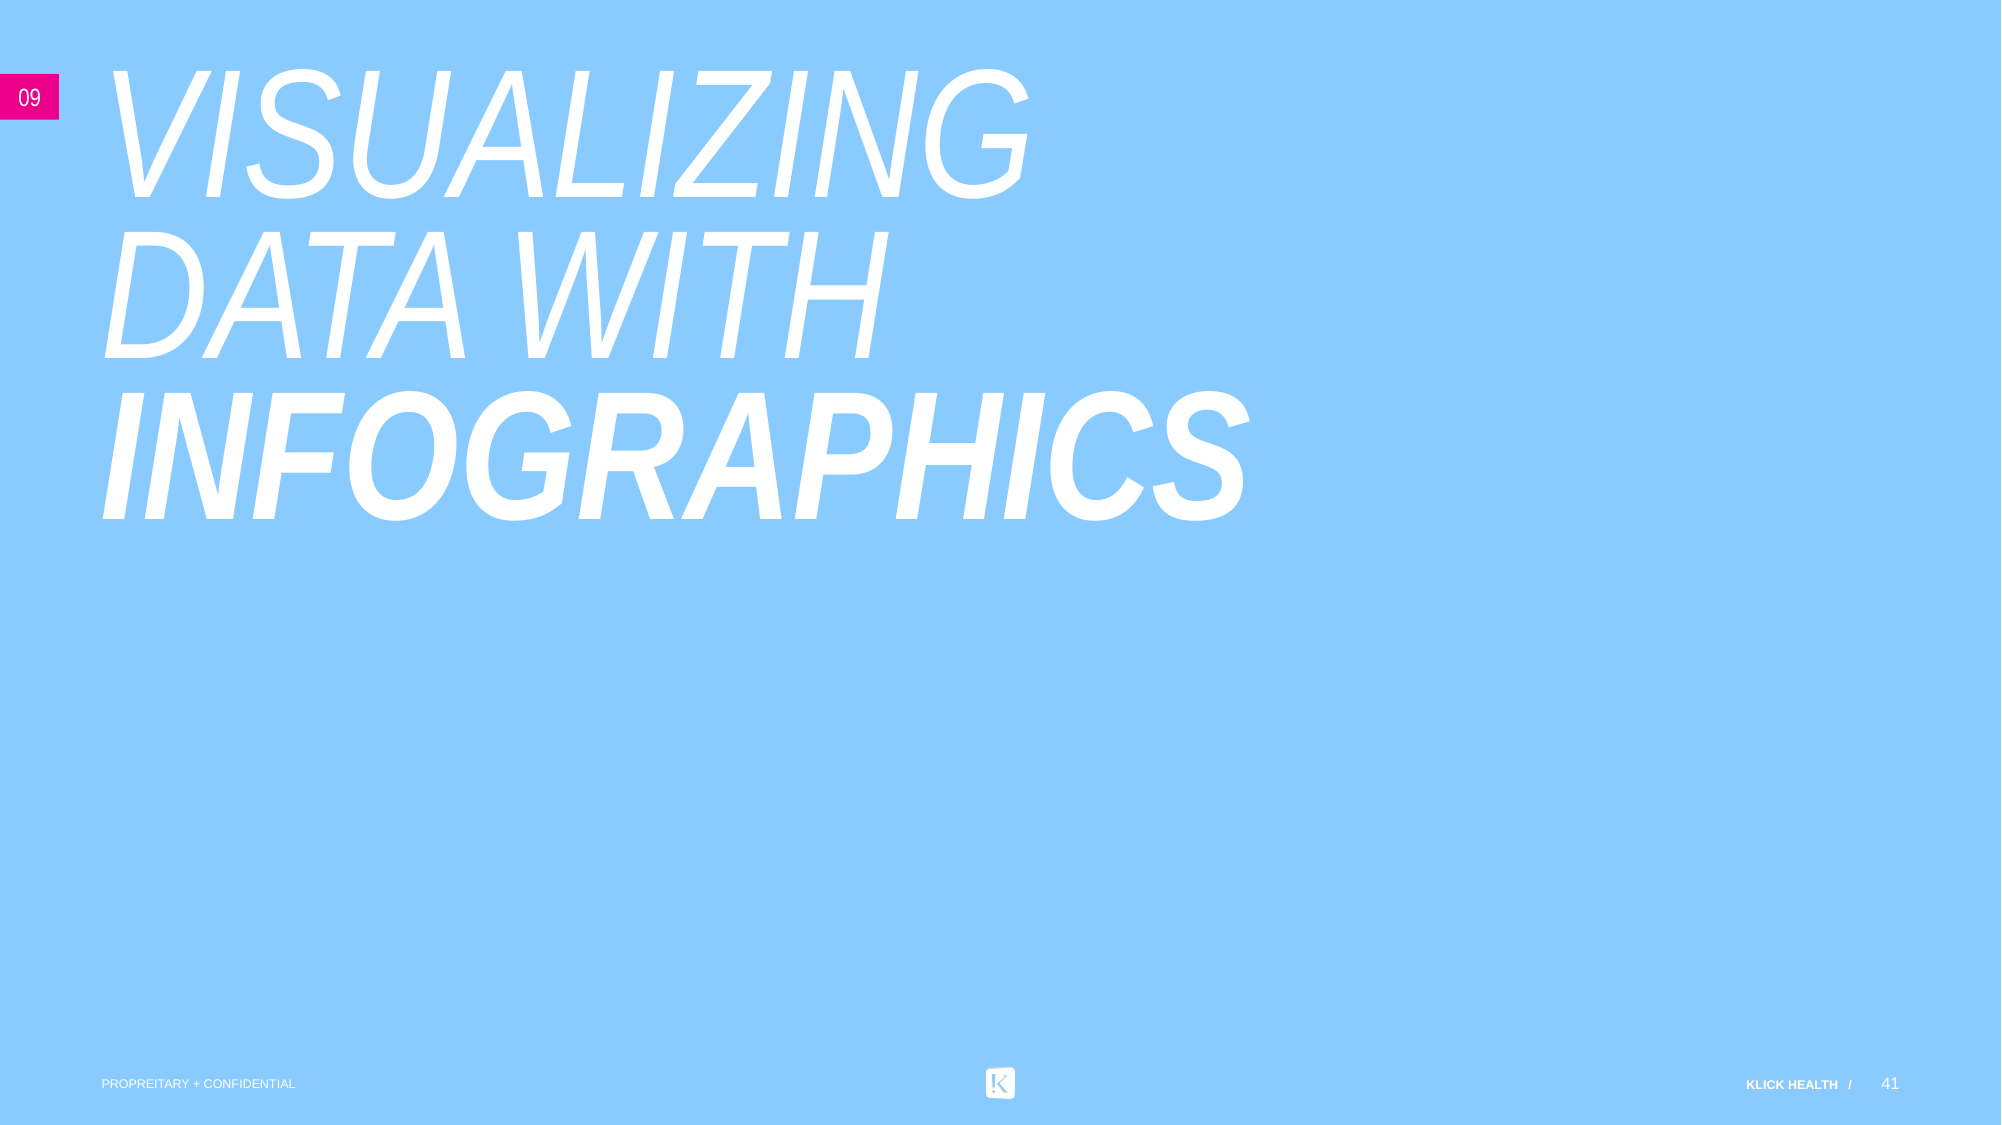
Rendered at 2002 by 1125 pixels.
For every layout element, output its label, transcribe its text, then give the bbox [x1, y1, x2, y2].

title visualizing data with INFOGRAPHICS [100, 73, 1441, 572]
slide_number 41 [1860, 1072, 1900, 1094]
list 09 [0, 73, 59, 120]
